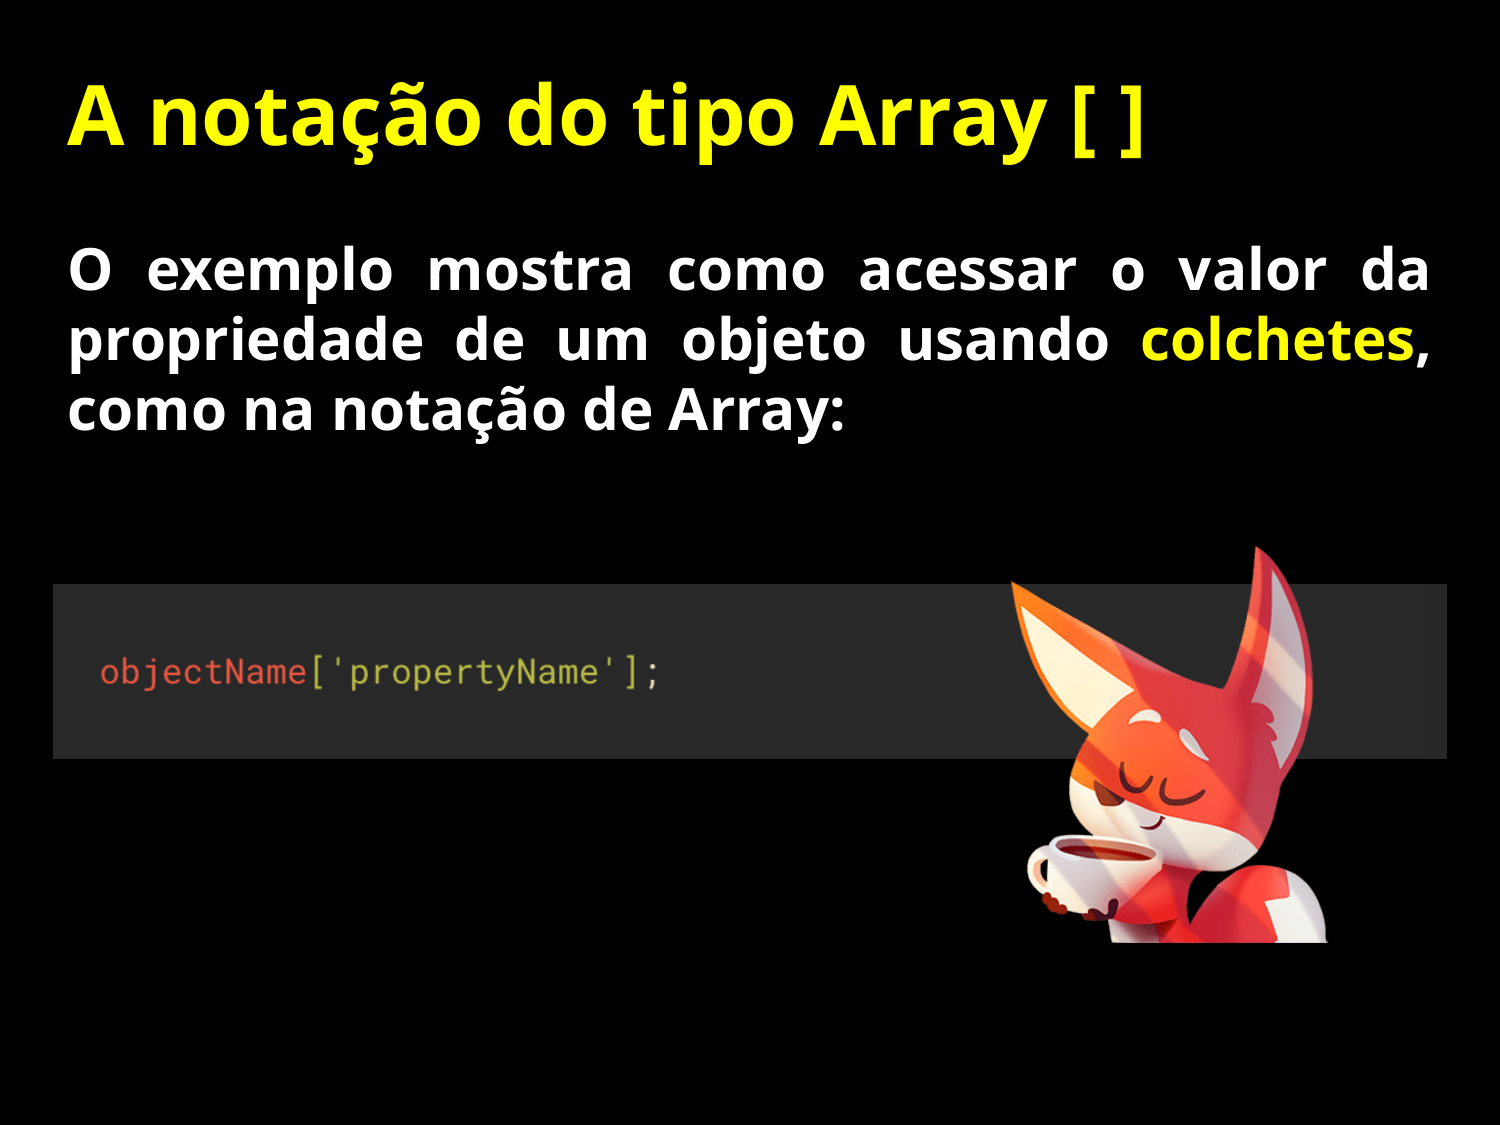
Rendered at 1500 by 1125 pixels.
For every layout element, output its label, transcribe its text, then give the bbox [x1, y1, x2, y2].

text_box A notação do tipo Array [ ] O exemplo mostra como acessar o valor da propriedade de um objeto usando colchetes, como na notação de Array: [53, 54, 1447, 450]
picture [52, 498, 1448, 943]
